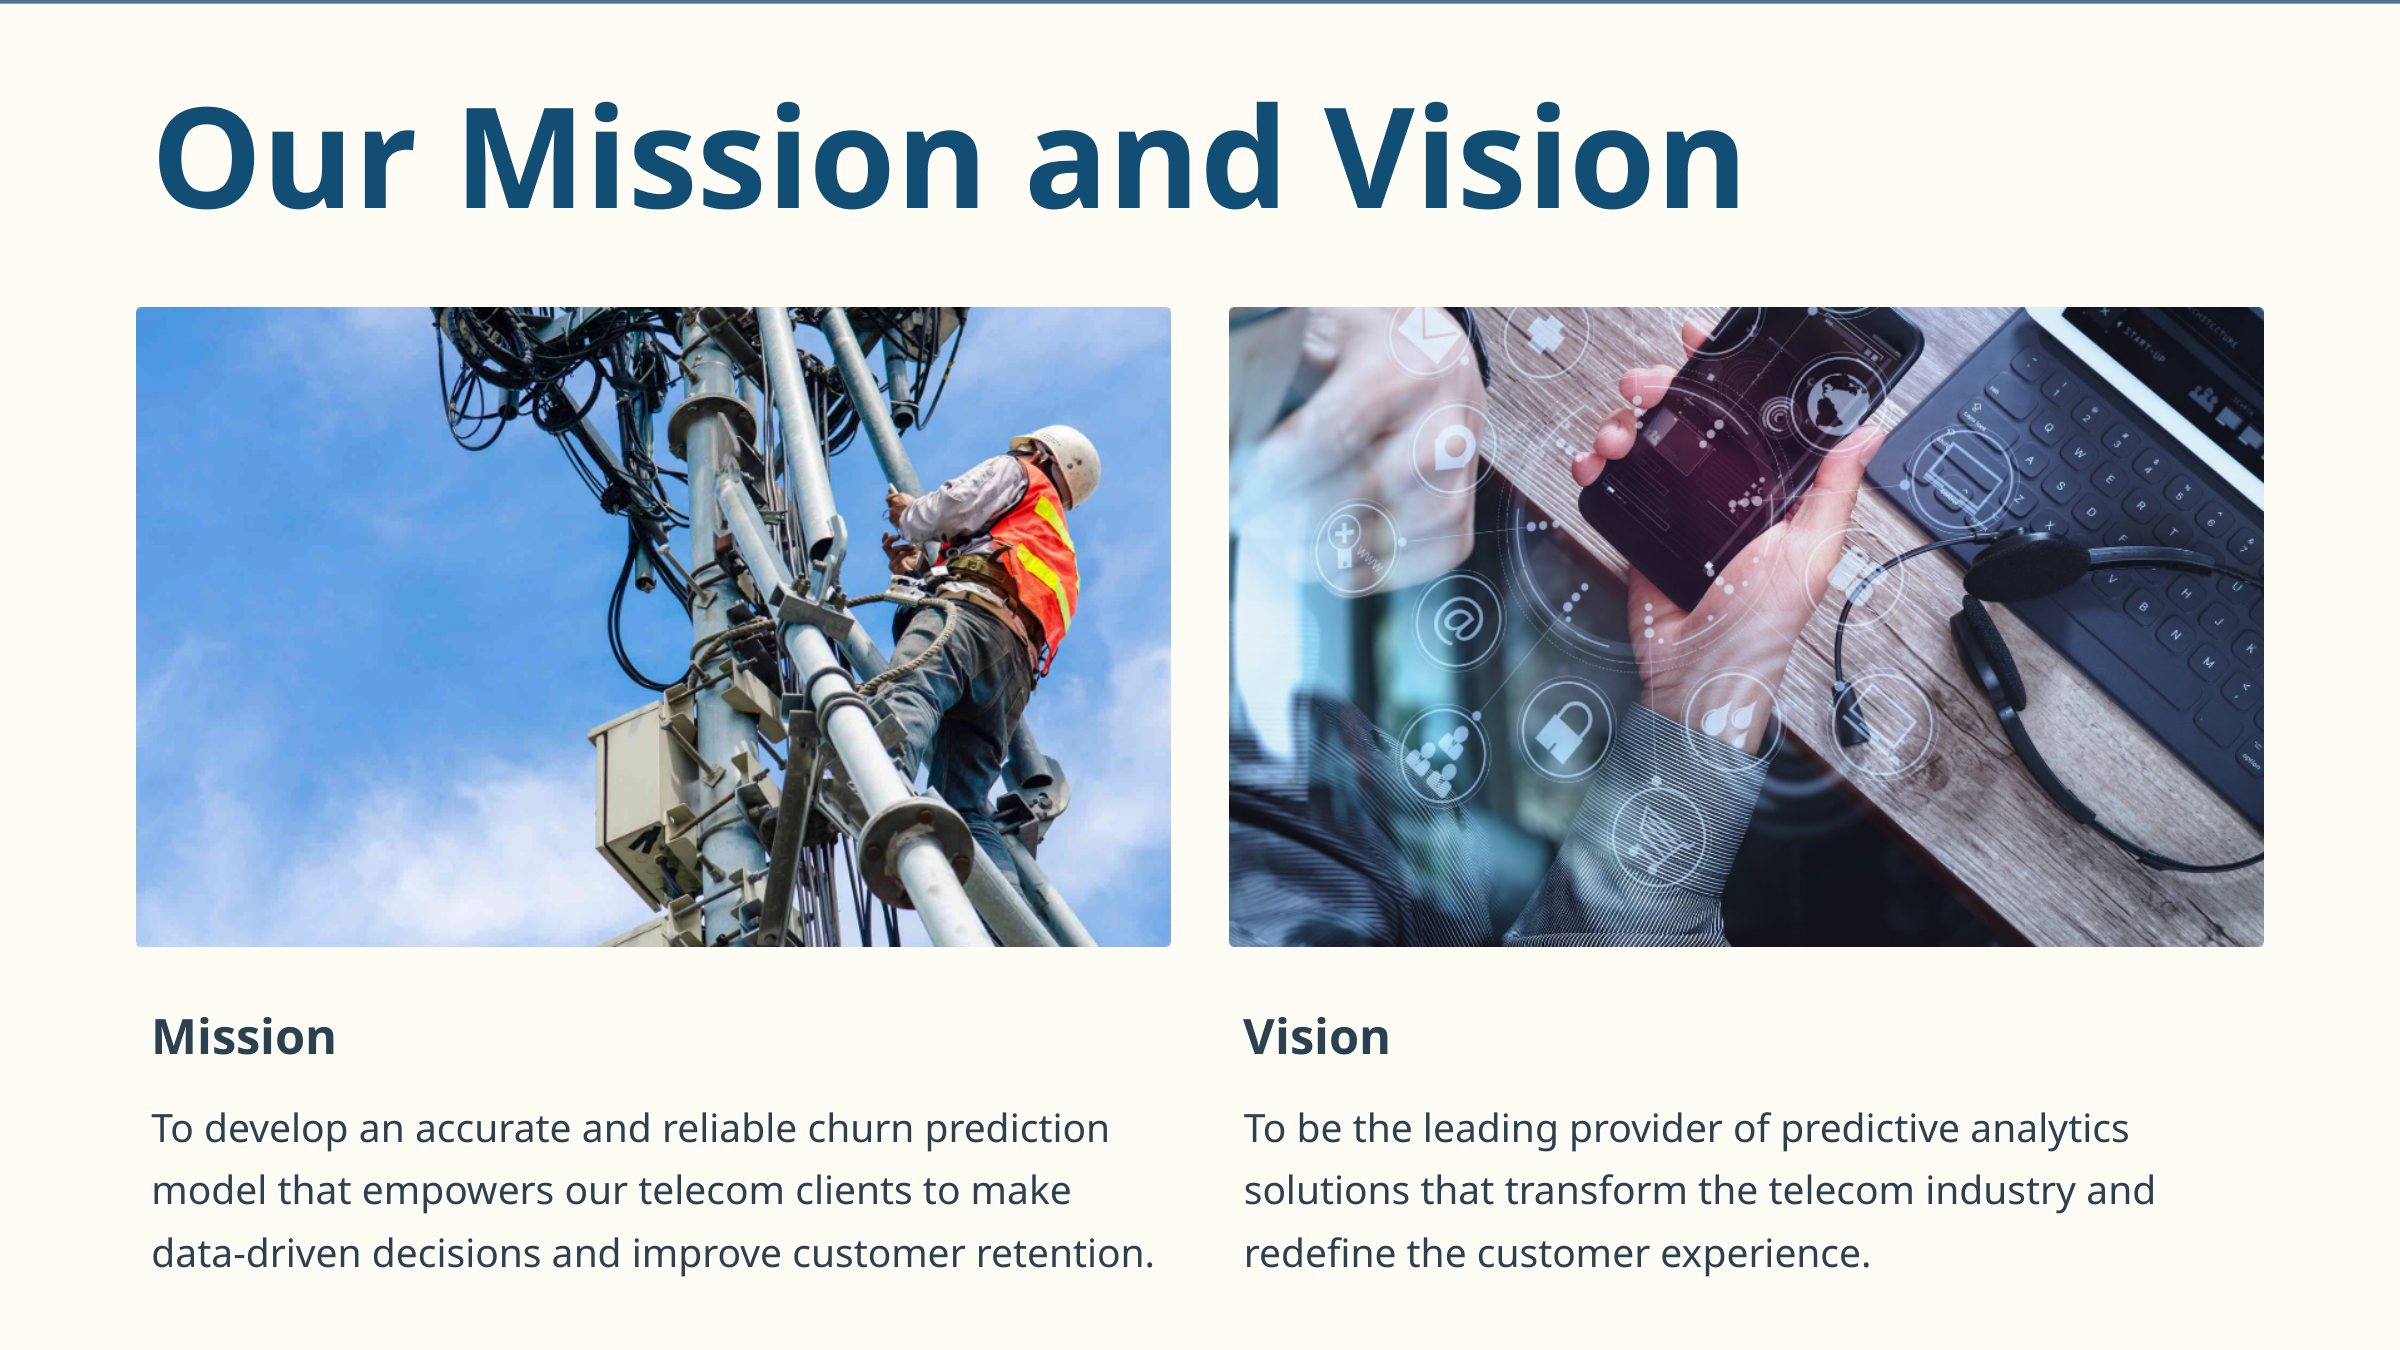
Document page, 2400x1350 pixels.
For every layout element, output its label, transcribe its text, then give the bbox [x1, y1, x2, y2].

picture [1229, 307, 2264, 947]
text_box [0, 3, 2400, 1350]
text_box Mission [136, 995, 626, 1057]
text_box Vision [1229, 995, 1718, 1057]
text_box Our Mission and Vision [136, 107, 1243, 230]
text_box To develop an accurate and reliable churn prediction model that empowers our telecom clients to make data-driven decisions and improve customer retention. [136, 1080, 1171, 1268]
text_box To be the leading provider of predictive analytics solutions that transform the telecom industry and redefine the customer experience. [1229, 1080, 2264, 1268]
picture [136, 307, 1171, 947]
